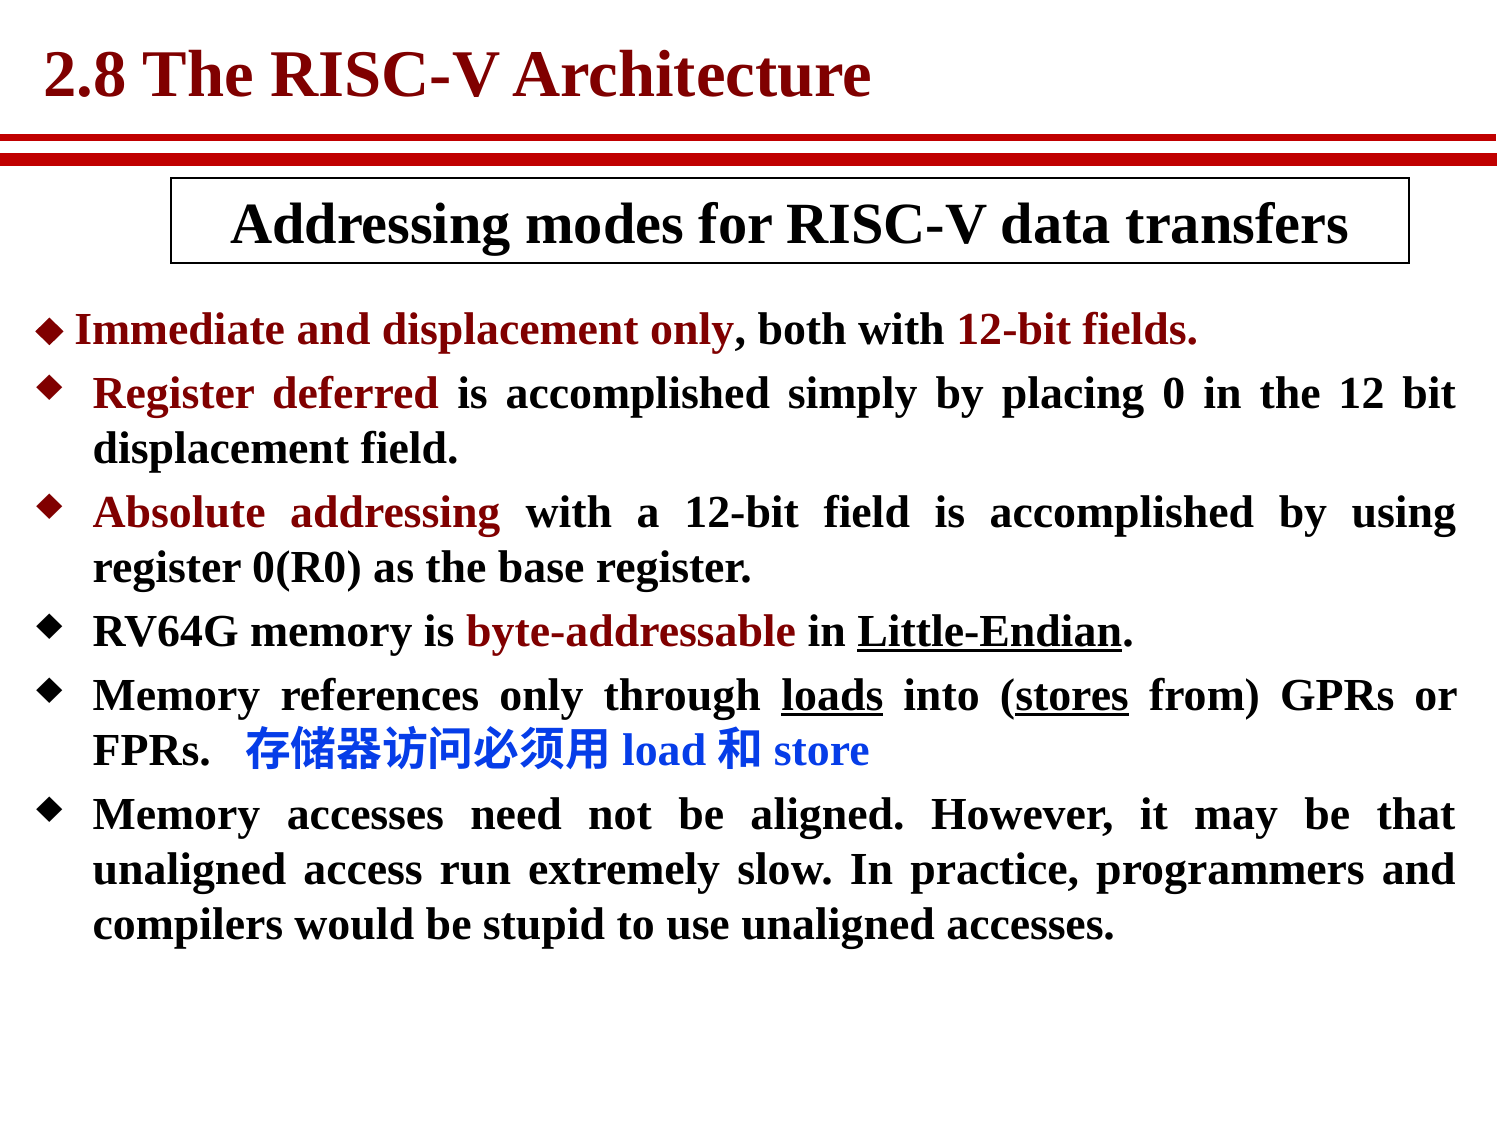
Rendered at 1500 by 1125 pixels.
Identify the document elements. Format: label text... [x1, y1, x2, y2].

text_box  Immediate and displacement only, both with 12-bit fields. Register deferred is accomplished simply by placing 0 in the 12 bit displacement field. Absolute addressing with a 12-bit field is accomplished by using register 0(R0) as the base register. RV64G memory is byte-addressable in Little-Endian. Memory references only through loads into (stores from) GPRs or FPRs. 存储器访问必须用load和store Memory accesses need not be aligned. However, it may be that unaligned access run extremely slow. In practice, programmers and compilers would be stupid to use unaligned accesses. [21, 290, 1472, 957]
title 2.8 The RISC-V Architecture [33, 36, 917, 116]
text_box Addressing modes for RISC-V data transfers [171, 177, 1409, 264]
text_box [0, 137, 1498, 160]
